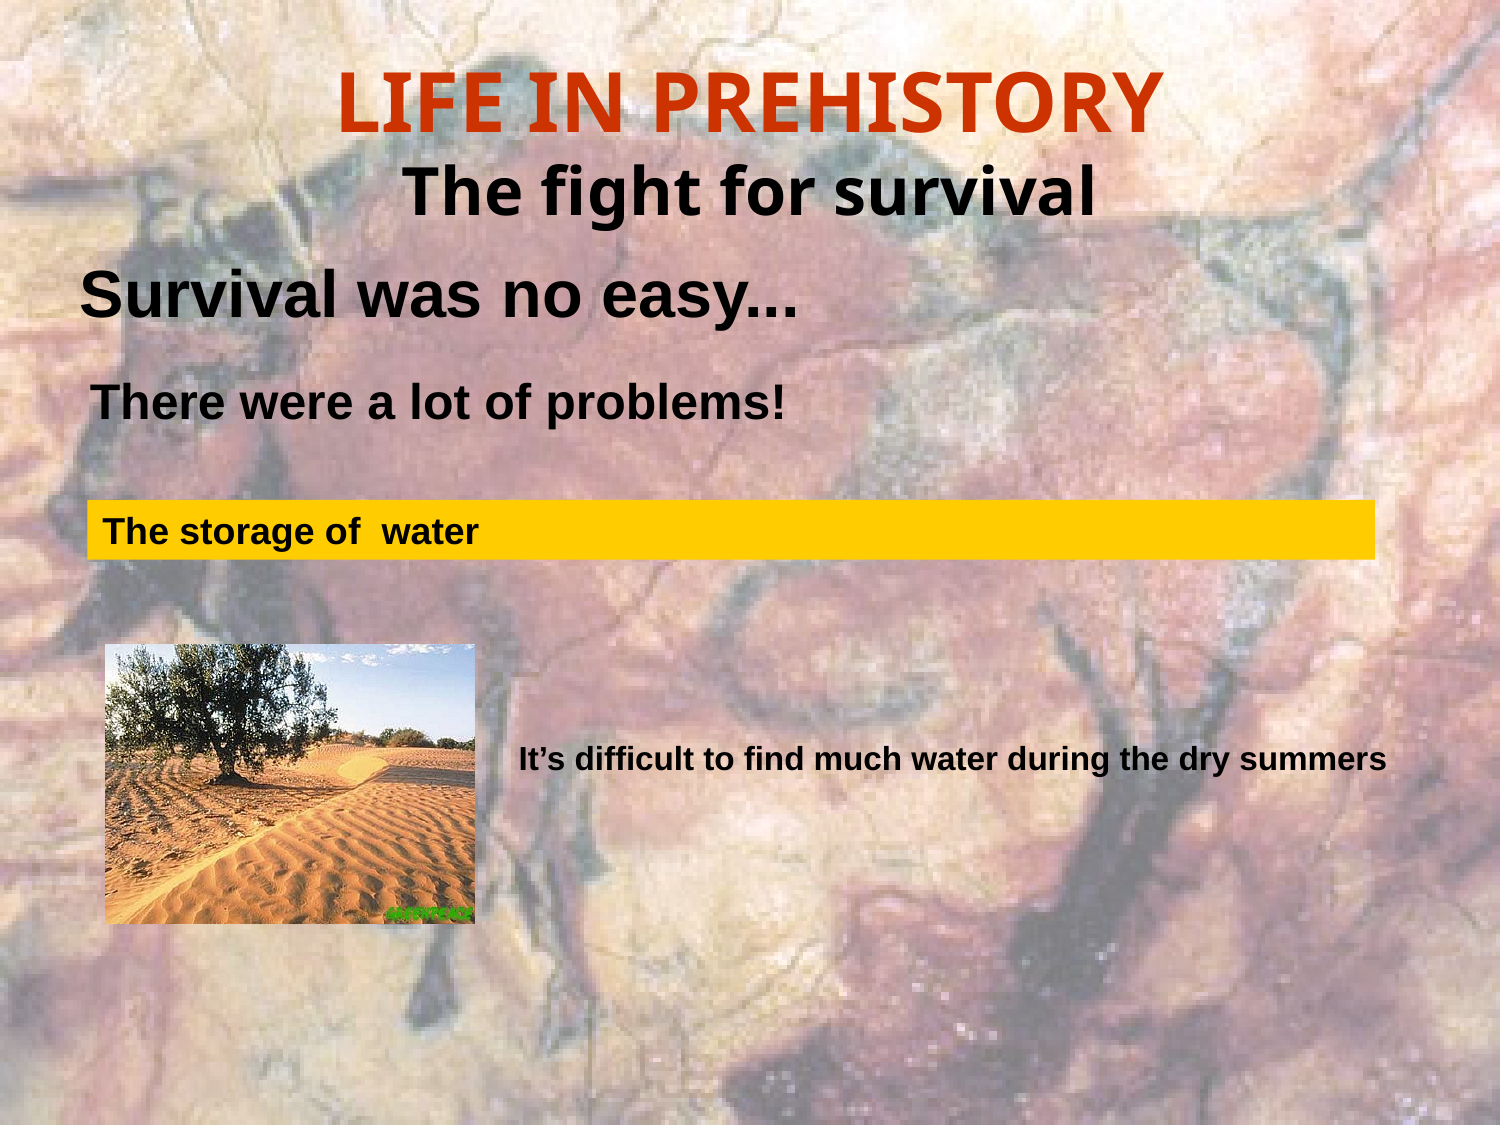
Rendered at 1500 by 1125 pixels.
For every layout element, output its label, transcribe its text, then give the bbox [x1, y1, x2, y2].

text_box It’s difficult to find much water during the dry summers [503, 729, 1442, 785]
text_box [532, 438, 908, 499]
text_box There were a lot of problems! [74, 362, 1263, 438]
text_box The storage of water [87, 499, 1375, 560]
text_box Survival was no easy... [64, 243, 892, 339]
text_box [532, 560, 908, 684]
title LIFE IN PREHISTORY The fight for survival [75, 41, 1425, 237]
picture [0, 0, 1500, 1125]
